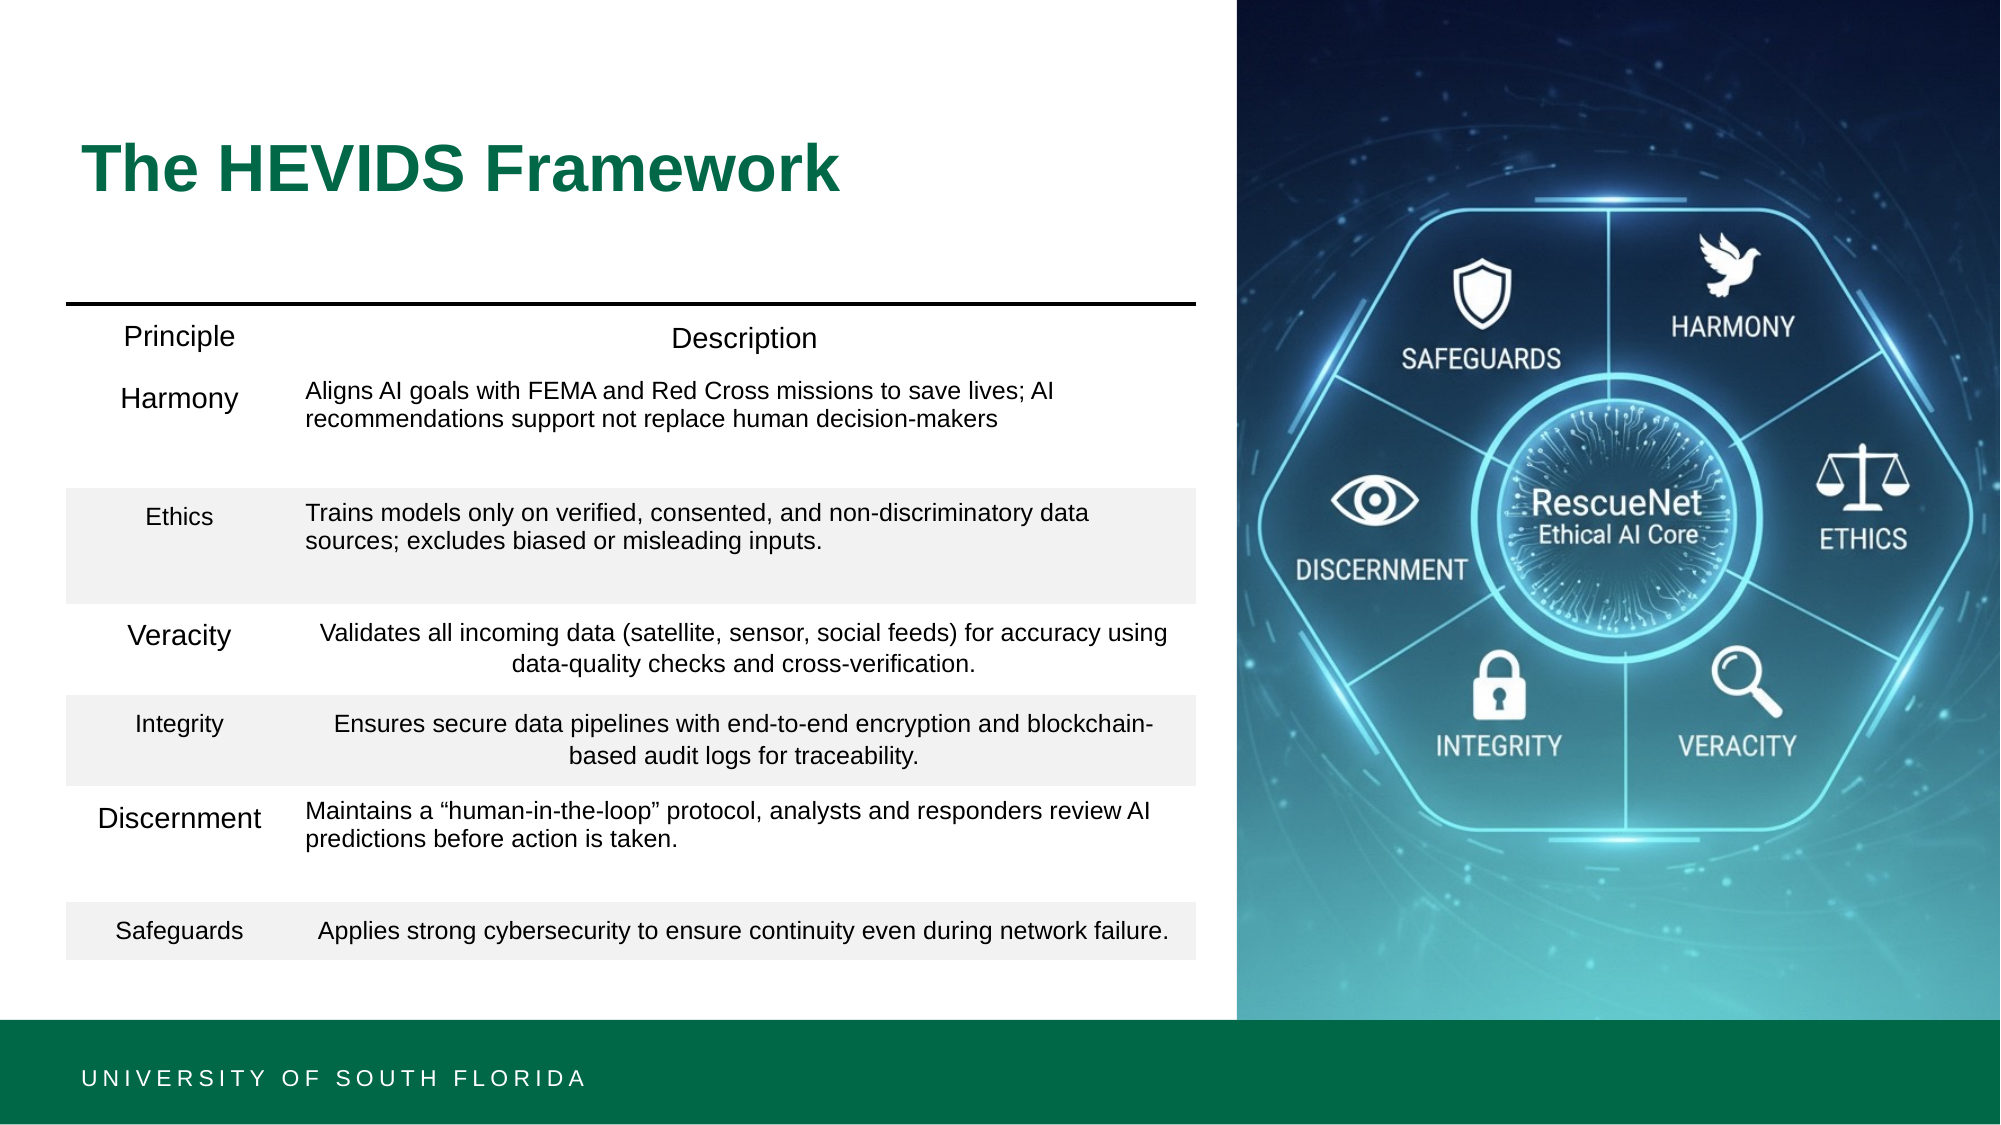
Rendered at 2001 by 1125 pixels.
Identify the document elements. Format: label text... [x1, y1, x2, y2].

table_cell Discernment [66, 786, 293, 902]
title The HEVIDS Framework [65, 126, 1197, 278]
table_cell Harmony [66, 367, 293, 488]
footer UNIVERSITY OF SOUTH FLORIDA [65, 1055, 1389, 1100]
table_cell Aligns AI goals with FEMA and Red Cross missions to save lives; AI recommendations support not replace human decision-makers [293, 367, 1196, 488]
table_cell Integrity [66, 695, 293, 786]
table_cell Safeguards [66, 902, 293, 960]
table_cell Veracity [66, 604, 293, 695]
picture [1236, 0, 2000, 1020]
table_cell Trains models only on verified, consented, and non-discriminatory data sources; excludes biased or misleading inputs. [293, 488, 1196, 604]
table_cell Ensures secure data pipelines with end-to-end encryption and blockchain-based audit logs for traceability. [293, 695, 1196, 786]
table_cell Applies strong cybersecurity to ensure continuity even during network failure. [293, 902, 1196, 960]
table_header Description [293, 306, 1196, 367]
table_header Principle [66, 306, 293, 367]
table_cell Validates all incoming data (satellite, sensor, social feeds) for accuracy using data-quality checks and cross-verification. [293, 604, 1196, 695]
table_cell Ethics [66, 488, 293, 604]
table_cell Maintains a “human-in-the-loop” protocol, analysts and responders review AI predictions before action is taken. [293, 786, 1196, 902]
